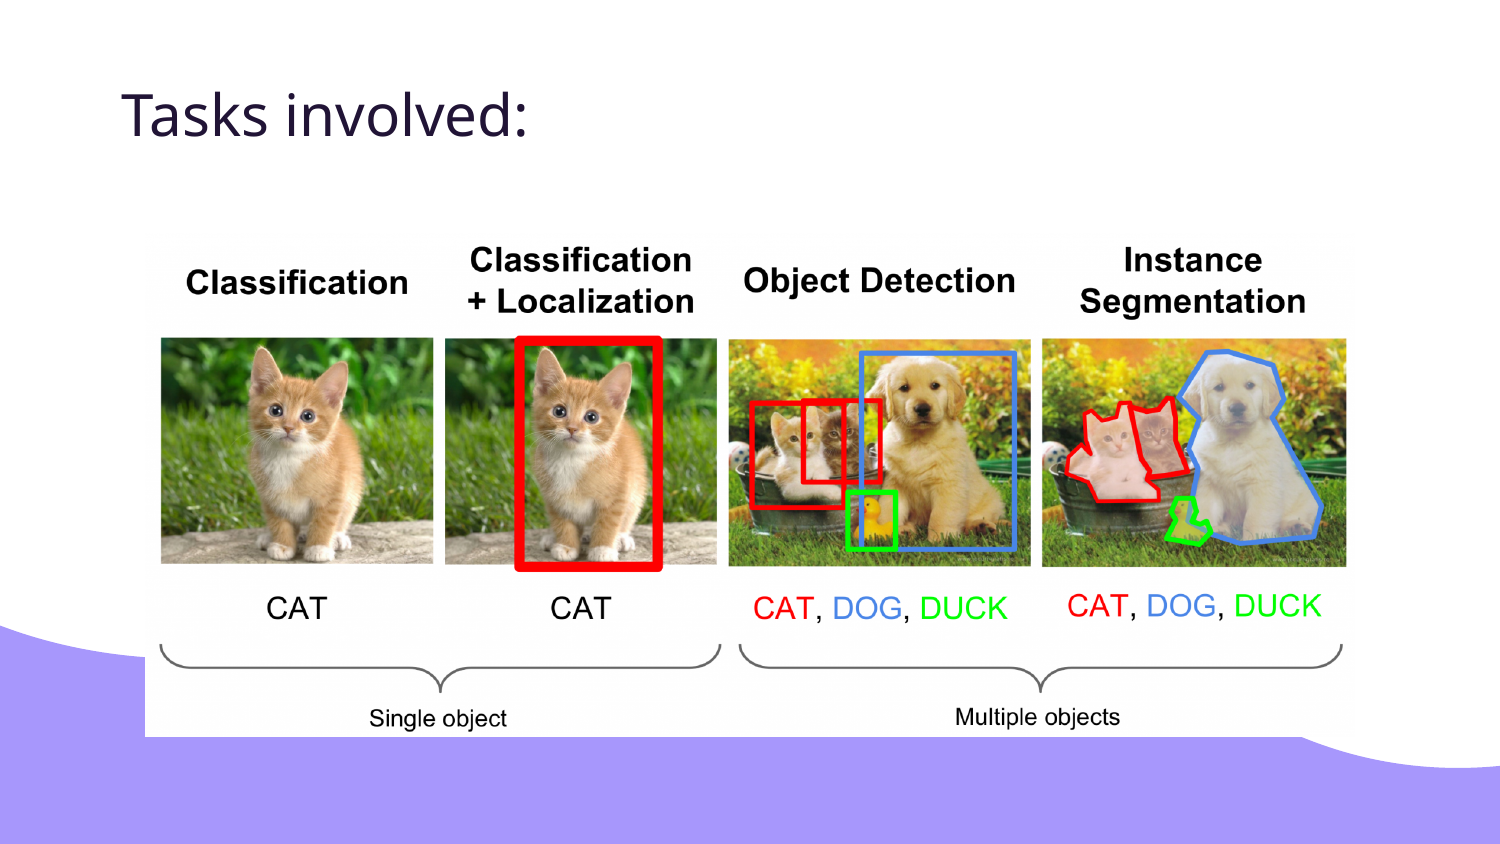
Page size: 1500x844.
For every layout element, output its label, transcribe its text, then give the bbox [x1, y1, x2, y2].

title Tasks involved: [106, 63, 1346, 158]
picture [145, 233, 1355, 737]
